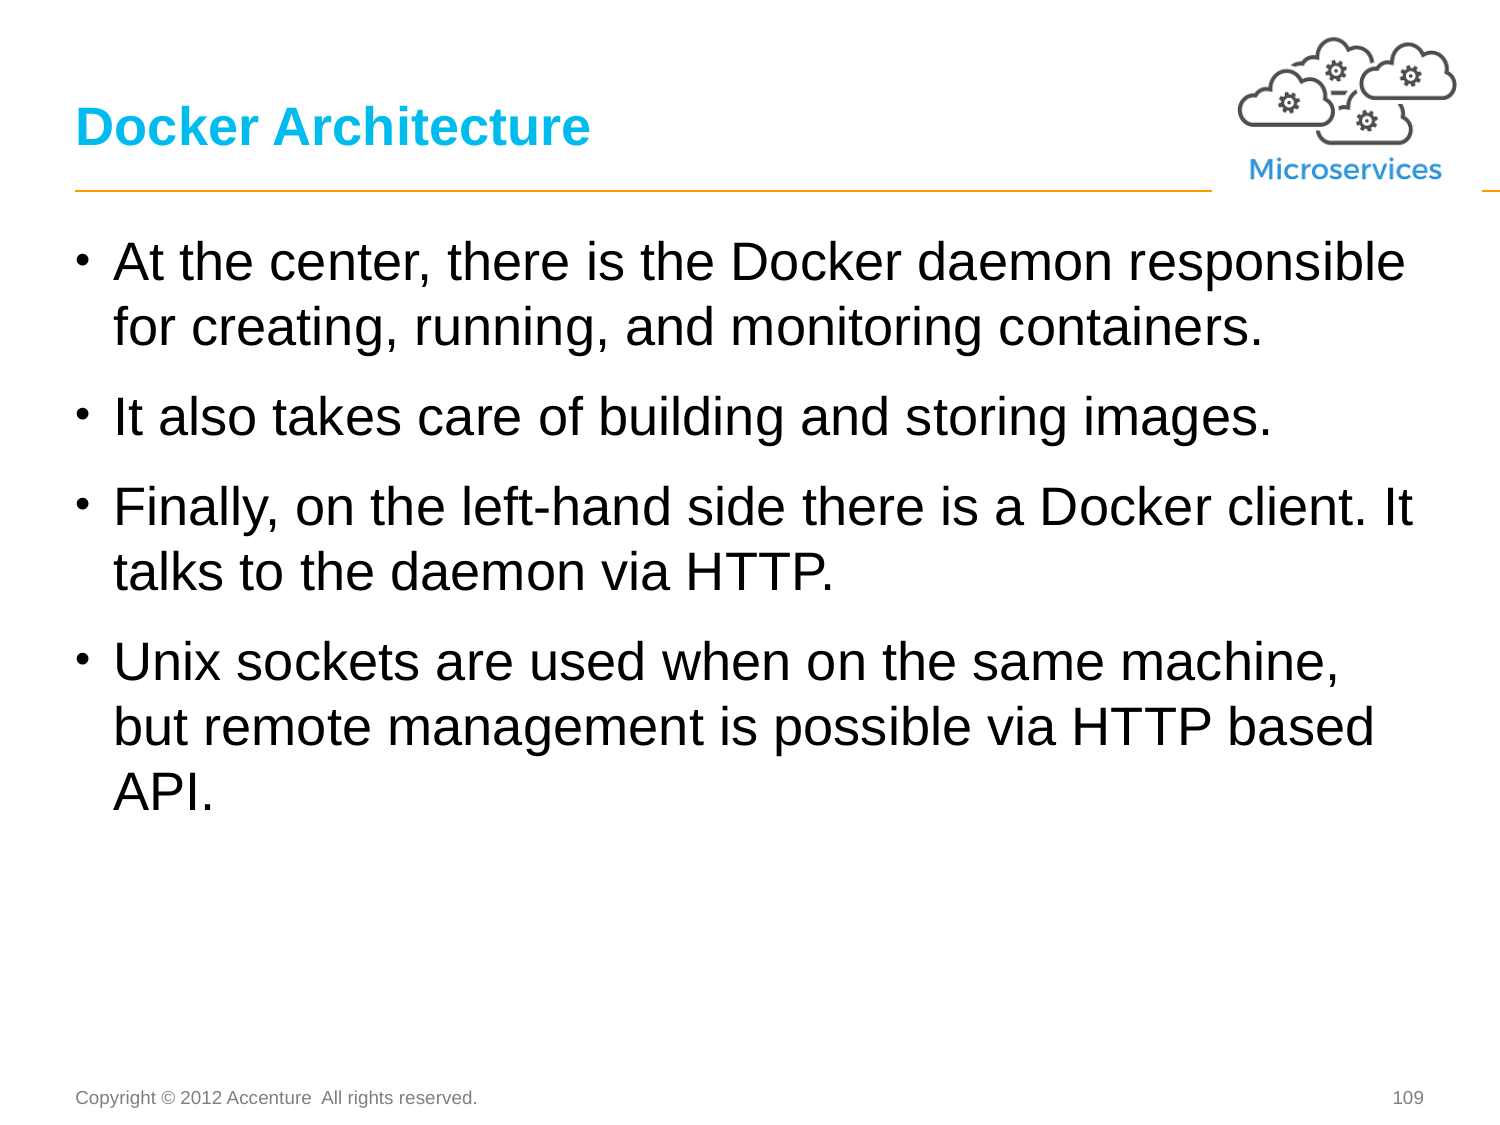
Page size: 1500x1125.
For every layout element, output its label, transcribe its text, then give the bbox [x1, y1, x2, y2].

title Docker Architecture [75, 27, 1422, 157]
picture [1212, 1, 1482, 203]
list At the center, there is the Docker daemon responsible for creating, running, and monitoring containers. It also takes care of building and storing images. Finally, on the left-hand side there is a Docker client. It talks to the daemon via HTTP. Unix sockets are used when on the same machine, but remote management is possible via HTTP based API. [75, 226, 1425, 1018]
